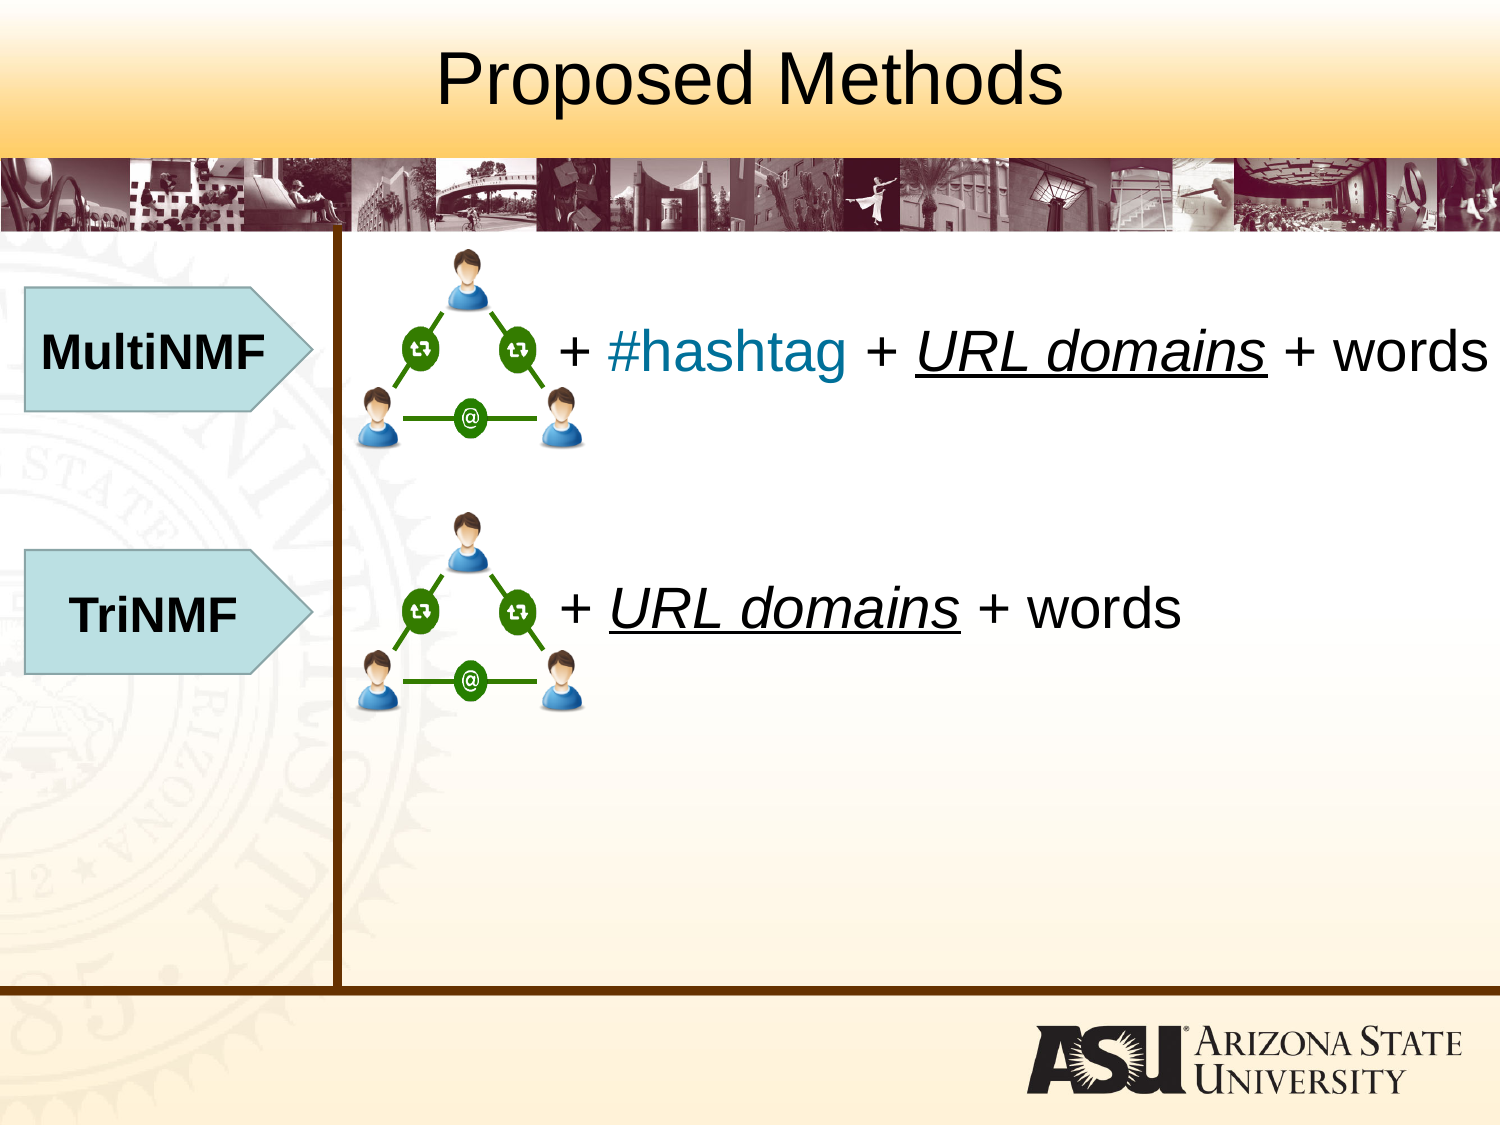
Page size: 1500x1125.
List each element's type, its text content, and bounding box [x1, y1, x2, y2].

text_box TriNMF [23, 548, 314, 675]
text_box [338, 512, 588, 713]
text_box + URL domains + words [588, 562, 1199, 648]
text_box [338, 249, 588, 450]
picture [0, 0, 1500, 1125]
text_box + #hashtag + URL domains + words [588, 305, 1500, 391]
text_box MultiNMF [23, 286, 314, 413]
title Proposed Methods [75, 0, 1425, 150]
